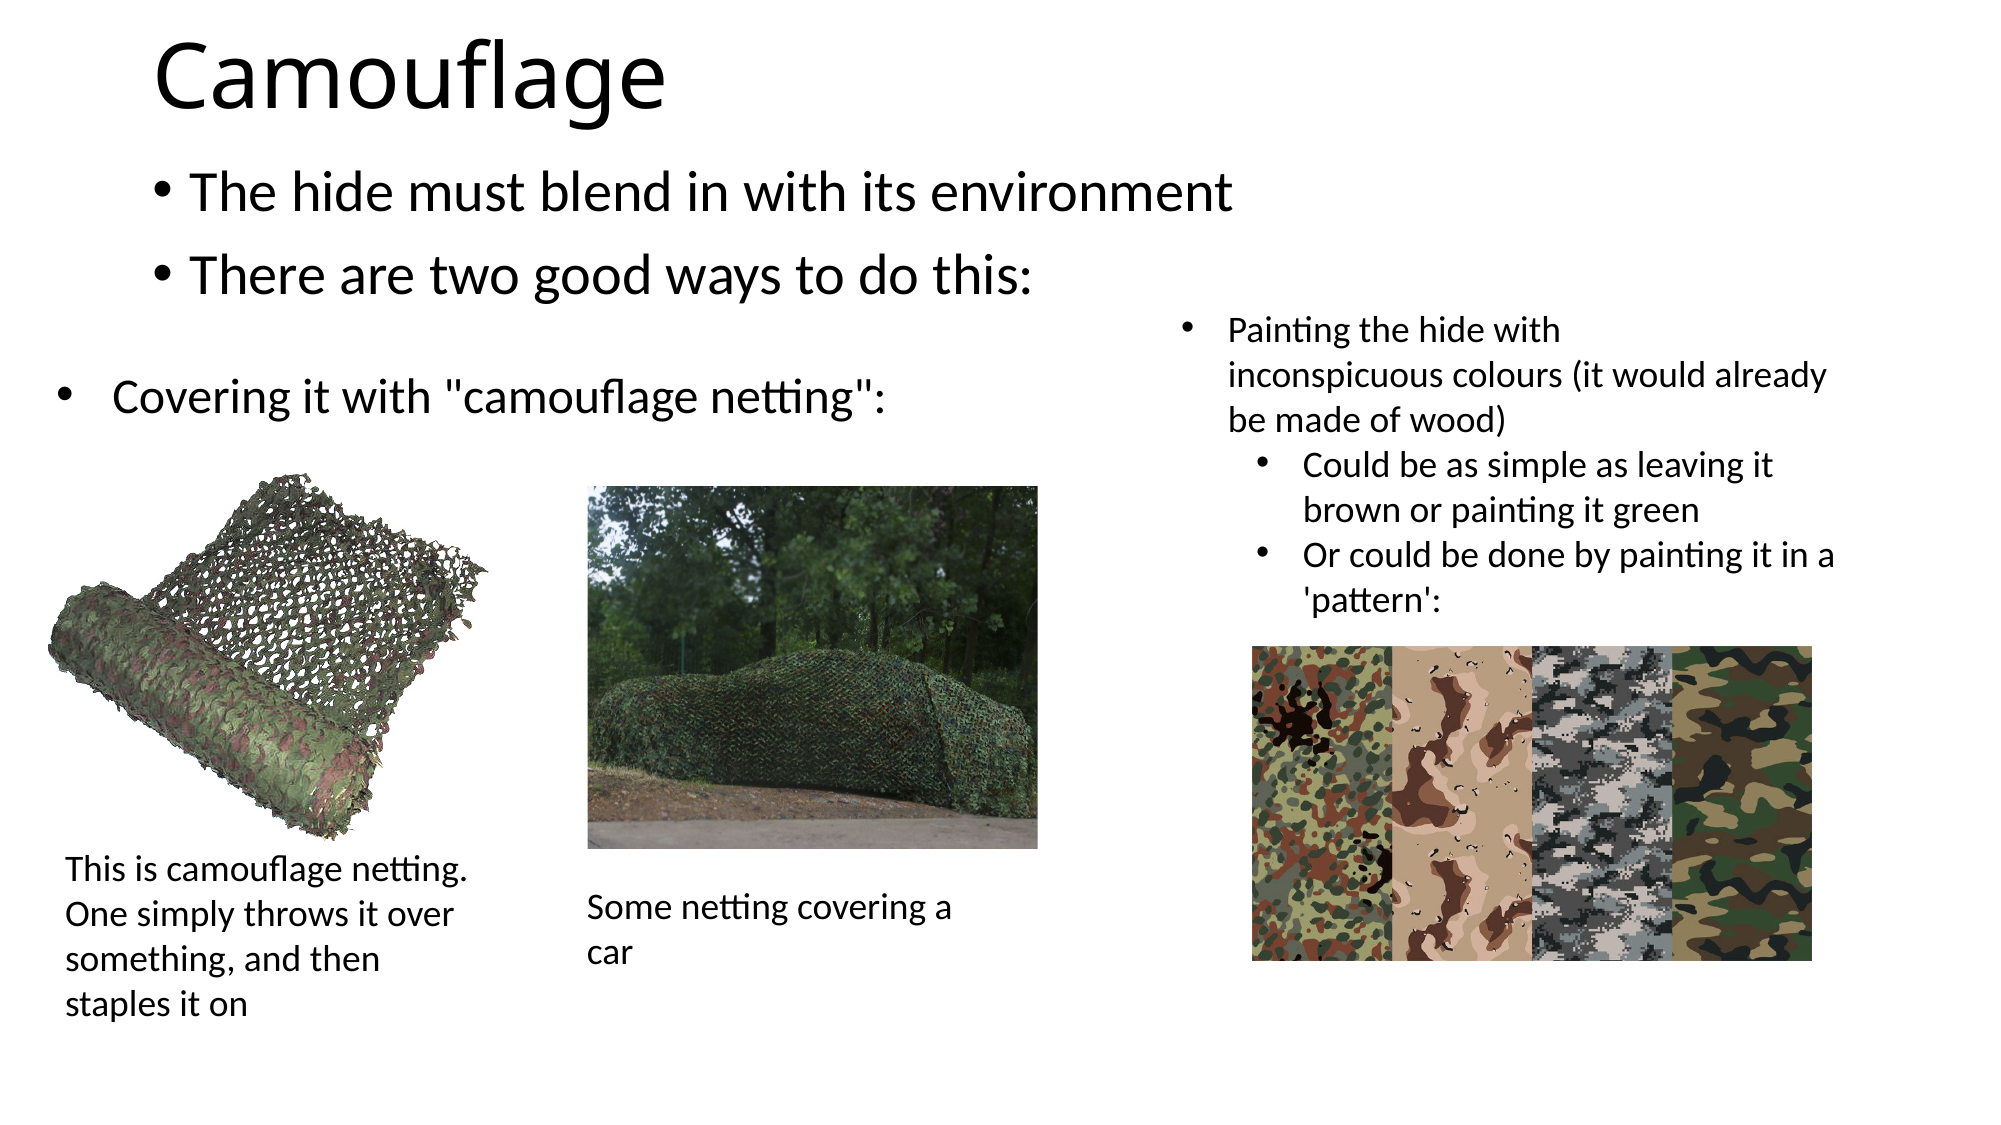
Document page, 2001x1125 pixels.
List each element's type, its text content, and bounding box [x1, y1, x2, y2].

picture [40, 442, 491, 893]
text_box Covering it with "camouflage netting": [41, 355, 912, 431]
text_box This is camouflage netting. One simply throws it over something, and then staples it on [49, 836, 500, 1032]
text_box Painting the hide with inconspicuous colours (it would already be made of wood) Could be as simple as leaving it brown or painting it green Or could be done by painting it in a 'pattern': [1166, 296, 1864, 627]
title Camouflage [137, 22, 1863, 137]
picture [587, 486, 1038, 849]
text_box Some netting covering a car [571, 874, 1022, 980]
list The hide must blend in with its environment There are two good ways to do this: [137, 153, 1863, 1014]
picture [1252, 646, 1812, 962]
